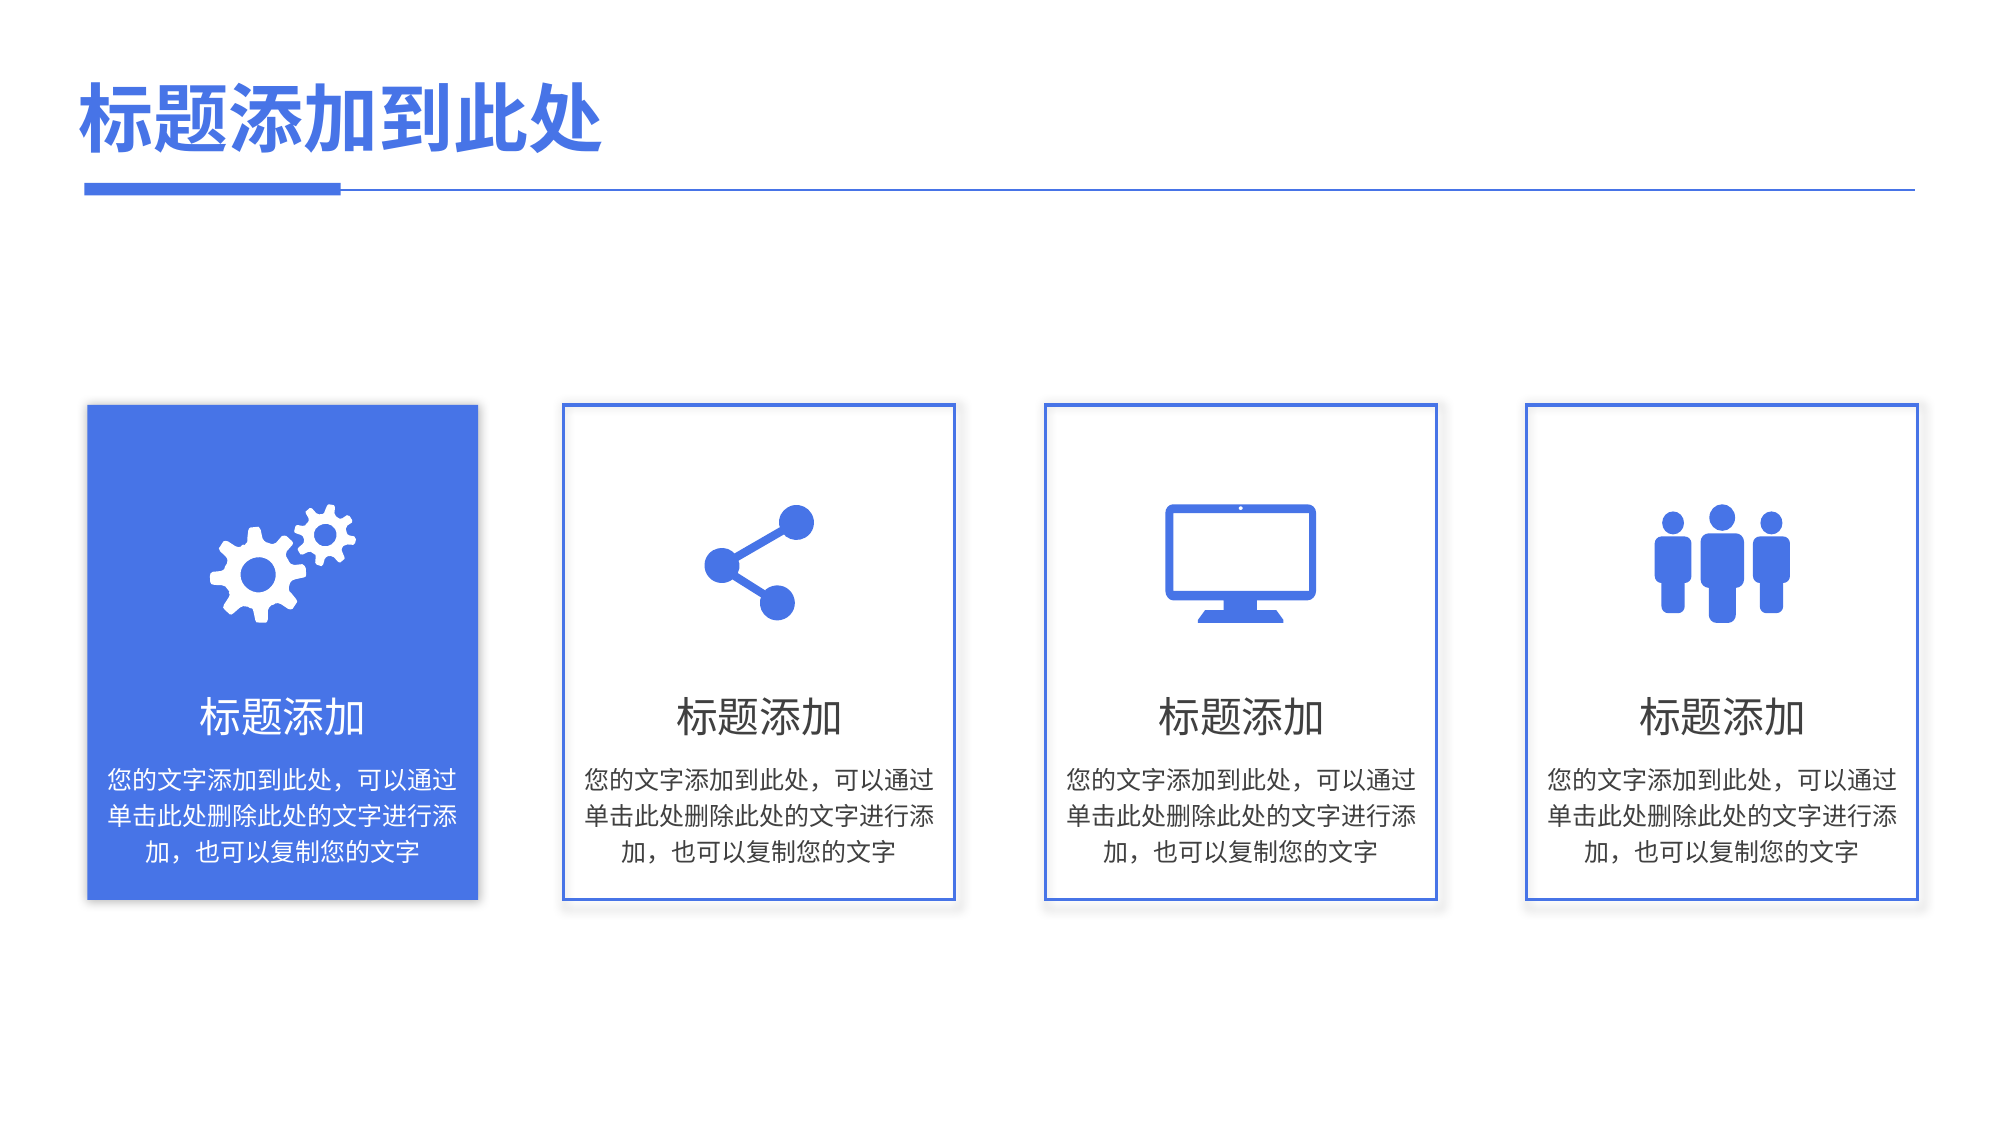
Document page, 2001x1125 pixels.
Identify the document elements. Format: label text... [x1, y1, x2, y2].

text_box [1526, 404, 1918, 900]
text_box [563, 404, 955, 900]
text_box [294, 504, 356, 567]
text_box 标题添加到此处 [63, 64, 896, 169]
text_box [209, 526, 307, 623]
text_box [86, 404, 479, 901]
text_box 标题添加 [147, 683, 419, 749]
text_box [1045, 404, 1437, 900]
text_box [83, 182, 342, 196]
text_box 您的文字添加到此处，可以通过单击此处删除此处的文字进行添加，也可以复制您的文字 [87, 751, 479, 874]
